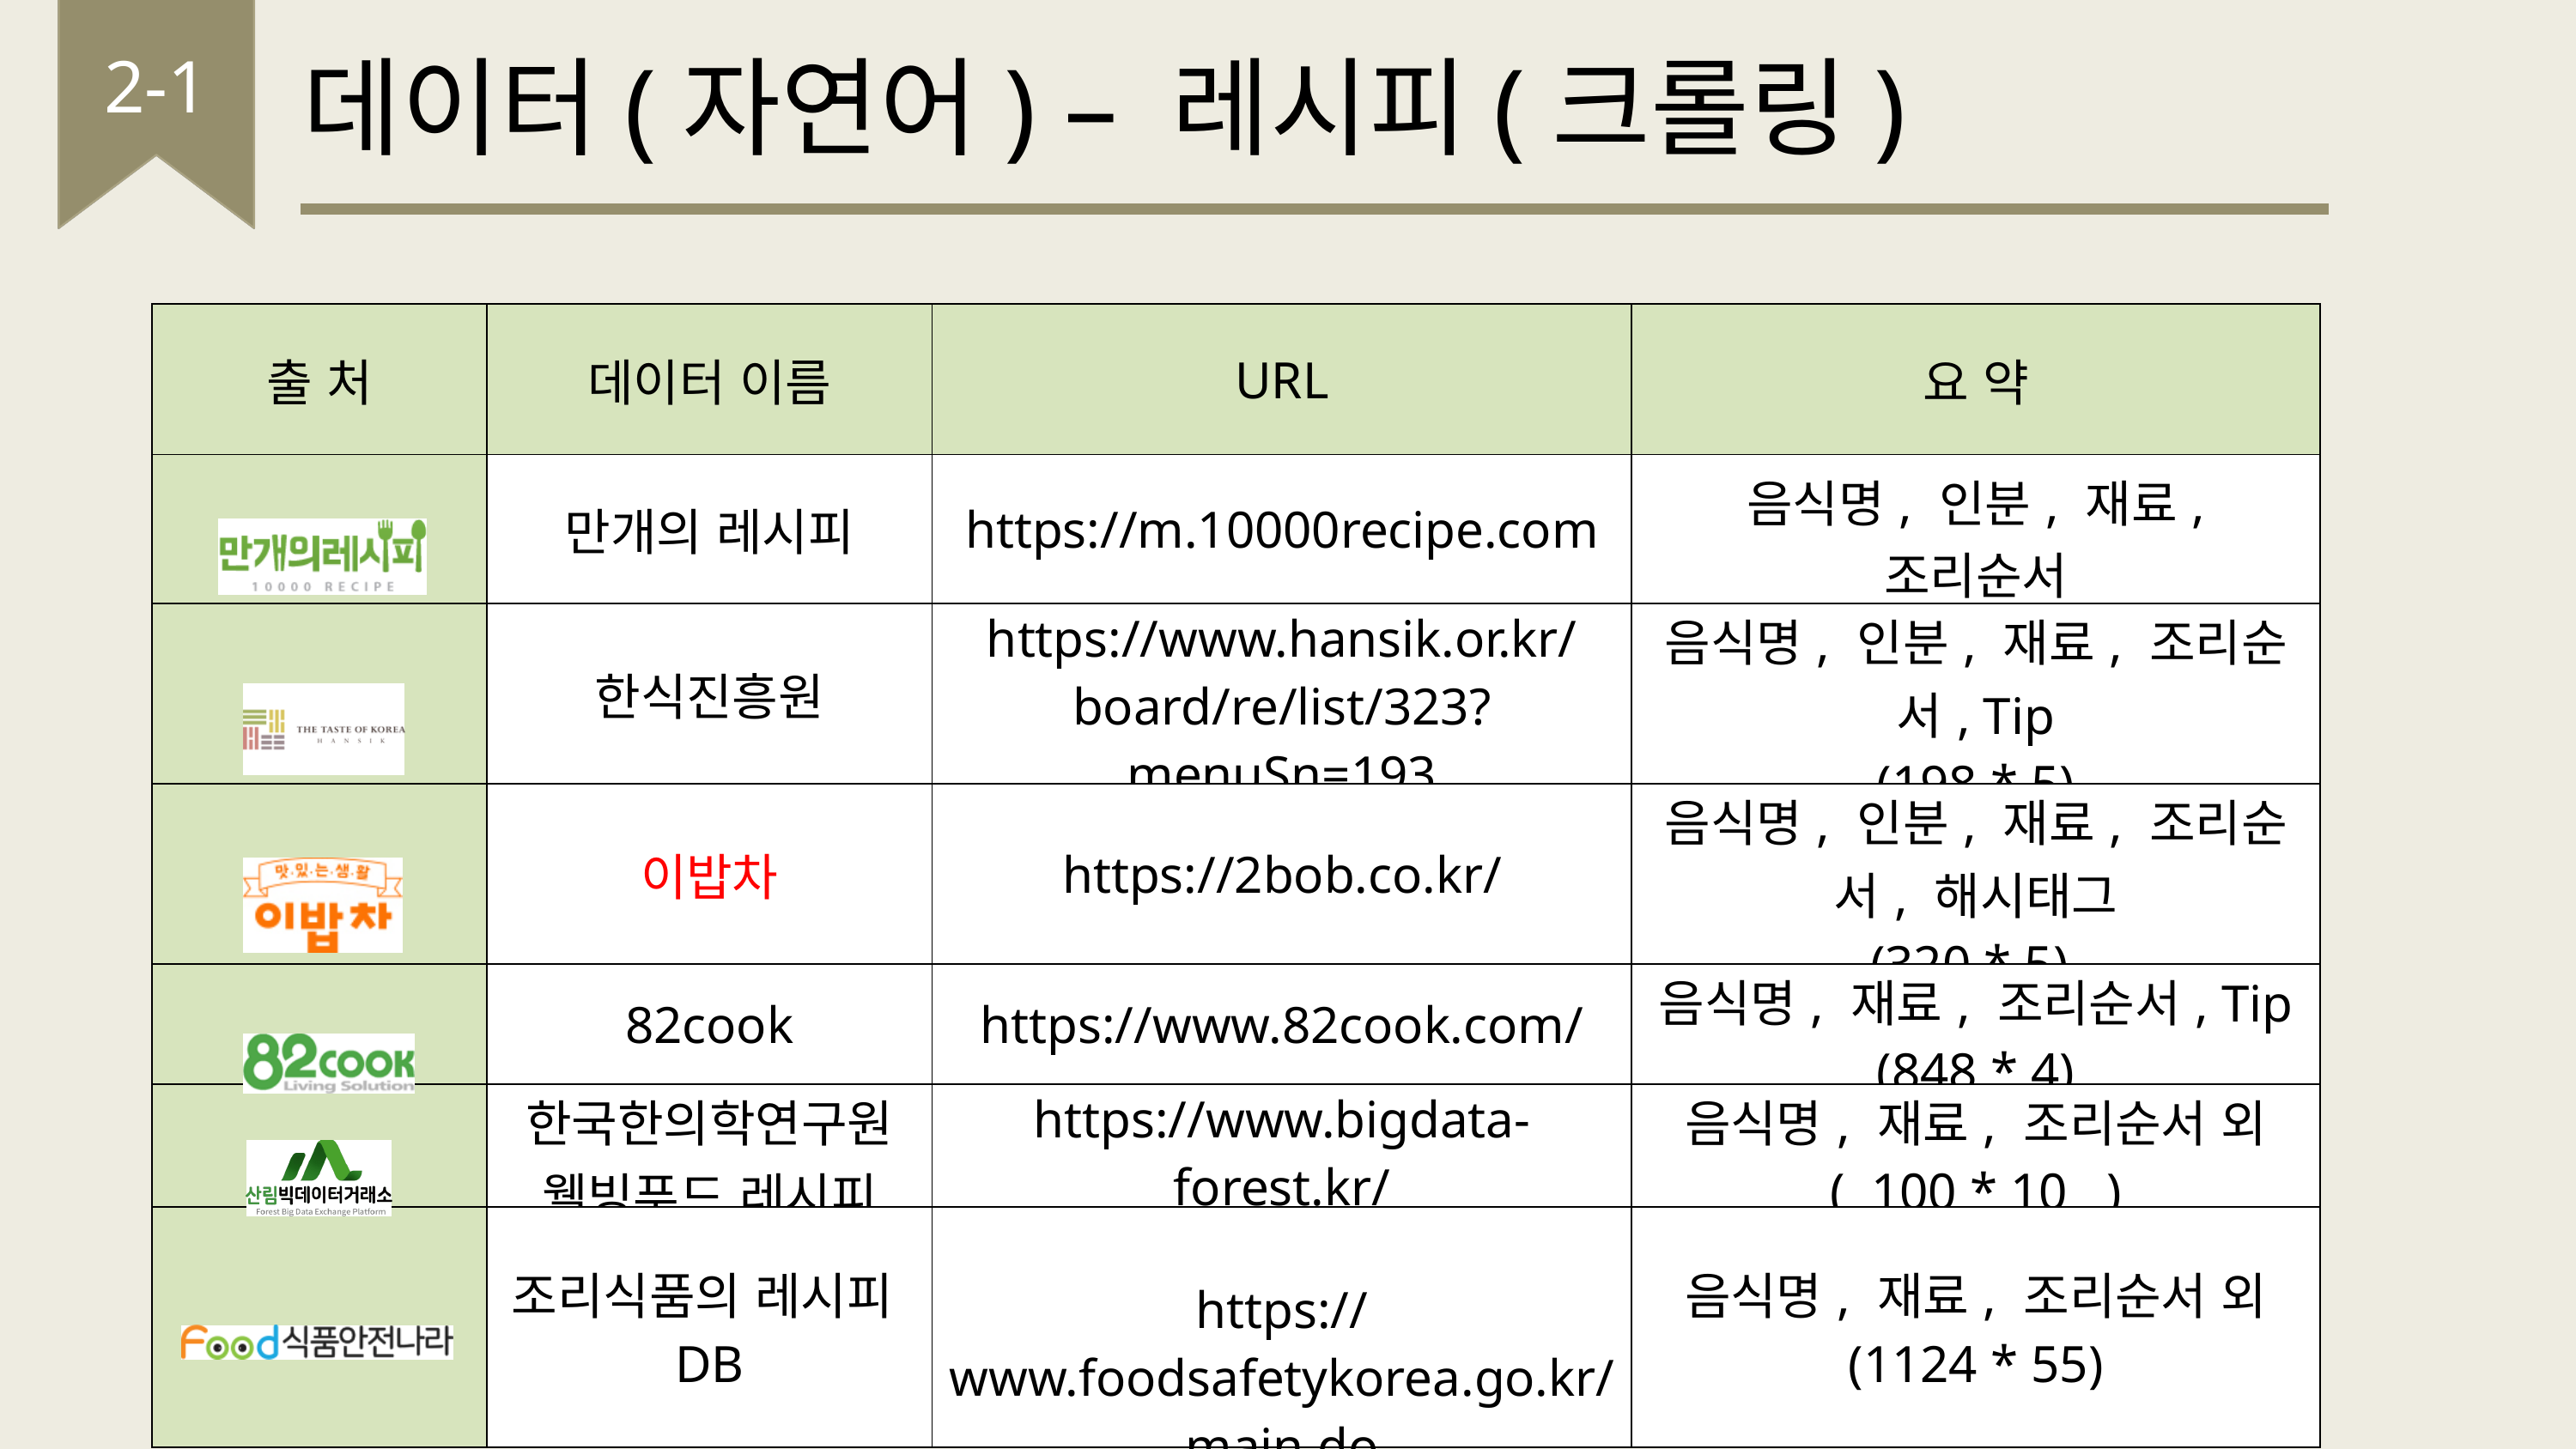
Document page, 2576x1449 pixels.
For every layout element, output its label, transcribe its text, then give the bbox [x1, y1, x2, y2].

table_cell [153, 604, 486, 783]
table_cell [153, 455, 486, 603]
picture [181, 1325, 453, 1360]
table_cell [153, 1208, 486, 1446]
text_box 데이터(자연어) – 레시피(크롤링) [289, 33, 2254, 176]
table_cell 음식명, 재료, 조리순서 외 ( 100 * 10 ) [1632, 1085, 2319, 1206]
table_cell 만개의 레시피 [488, 455, 932, 603]
table_cell 음식명, 재료, 조리순서 외 (1124 * 55) [1632, 1208, 2319, 1446]
picture [246, 1139, 392, 1217]
picture [218, 518, 428, 595]
table_cell [153, 965, 486, 1083]
table_cell https://www.hansik.or.kr/board/re/list/323?menuSn=193 [933, 604, 1631, 783]
table_header URL [933, 305, 1631, 454]
table_cell 음식명, 인분, 재료, 조리순서 (100 * 4) [1632, 455, 2319, 603]
table_cell 한국한의학연구원 웰빙푸드 레시피 [488, 1085, 932, 1206]
table_header 요 약 [1632, 305, 2319, 454]
table_cell 한식진흥원 [488, 604, 932, 783]
table_cell 이밥차 [488, 785, 932, 963]
text_box 2-1 [80, 54, 232, 128]
table_cell 음식명, 인분, 재료, 조리순서, 해시태그 (320 * 5) [1632, 785, 2319, 963]
picture [243, 858, 403, 954]
table_cell https://m.10000recipe.com [933, 455, 1631, 603]
table_cell 82cook [488, 965, 932, 1083]
table_cell https://www.bigdata-forest.kr/ [933, 1085, 1631, 1206]
table_cell 음식명, 인분, 재료, 조리순서, Tip (198 * 5) [1632, 604, 2319, 783]
table_cell [153, 785, 486, 963]
table_cell [153, 1085, 486, 1206]
table_header 출 처 [153, 305, 486, 454]
table_cell 조리식품의 레시피DB [488, 1208, 932, 1446]
picture [243, 1034, 416, 1094]
picture [243, 682, 405, 776]
table_cell https://www.foodsafetykorea.go.kr/main.do [933, 1208, 1631, 1446]
table_cell https://2bob.co.kr/ [933, 785, 1631, 963]
table_header 데이터 이름 [488, 305, 932, 454]
table_cell https://www.82cook.com/ [933, 965, 1631, 1083]
text_box [32, 0, 289, 229]
table_cell 음식명, 재료, 조리순서, Tip (848 * 4) [1632, 965, 2319, 1083]
